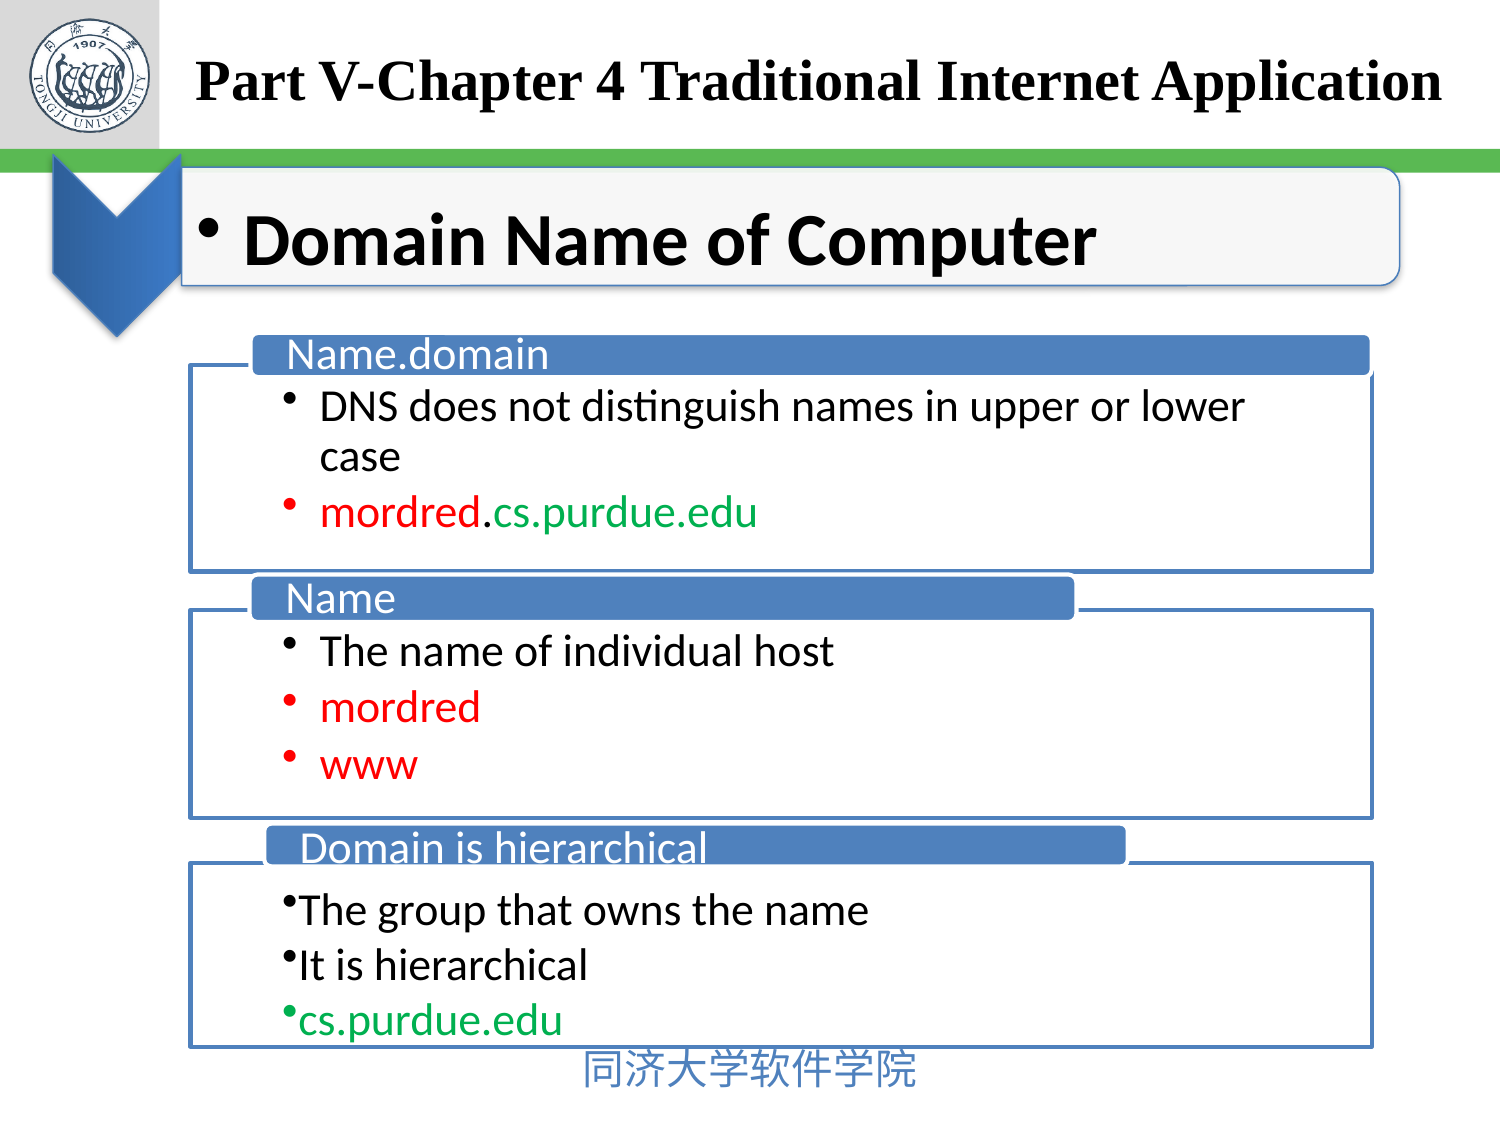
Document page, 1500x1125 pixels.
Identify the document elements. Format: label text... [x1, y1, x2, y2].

title Part V-Chapter 4 Traditional Internet Application [180, 3, 1471, 151]
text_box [159, 166, 1400, 296]
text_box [52, 154, 181, 337]
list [190, 321, 1372, 1048]
picture [29, 18, 151, 133]
